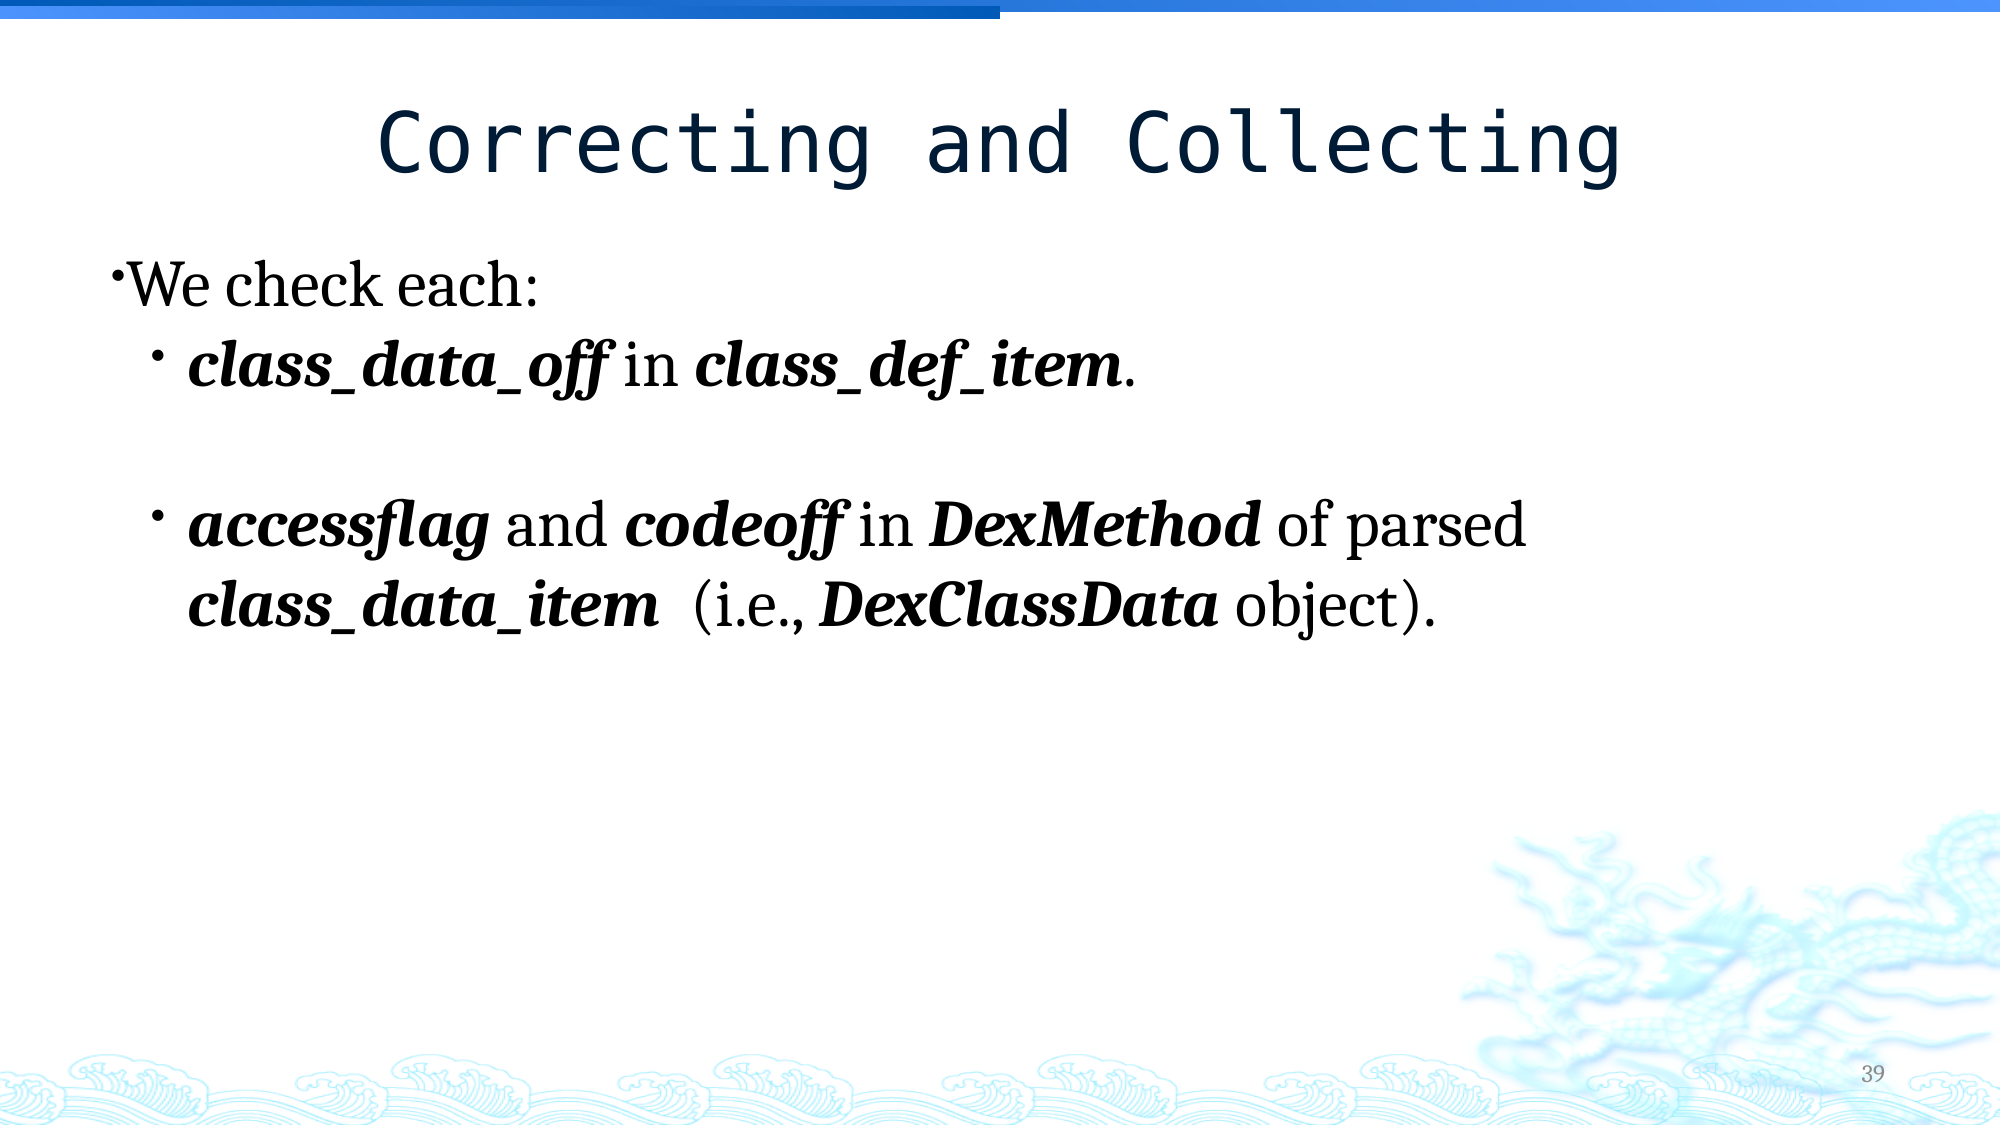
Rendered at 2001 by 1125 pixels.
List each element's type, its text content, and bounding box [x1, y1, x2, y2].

picture [0, 806, 2000, 1125]
text_box Correcting and Collecting [99, 45, 1900, 233]
text_box 39 [1433, 1042, 1900, 1103]
text_box We check each: class_data_off in class_def_item. accessflag and codeoff in DexMethod of parsed class_data_item (i.e., DexClassData object). [97, 232, 1898, 975]
